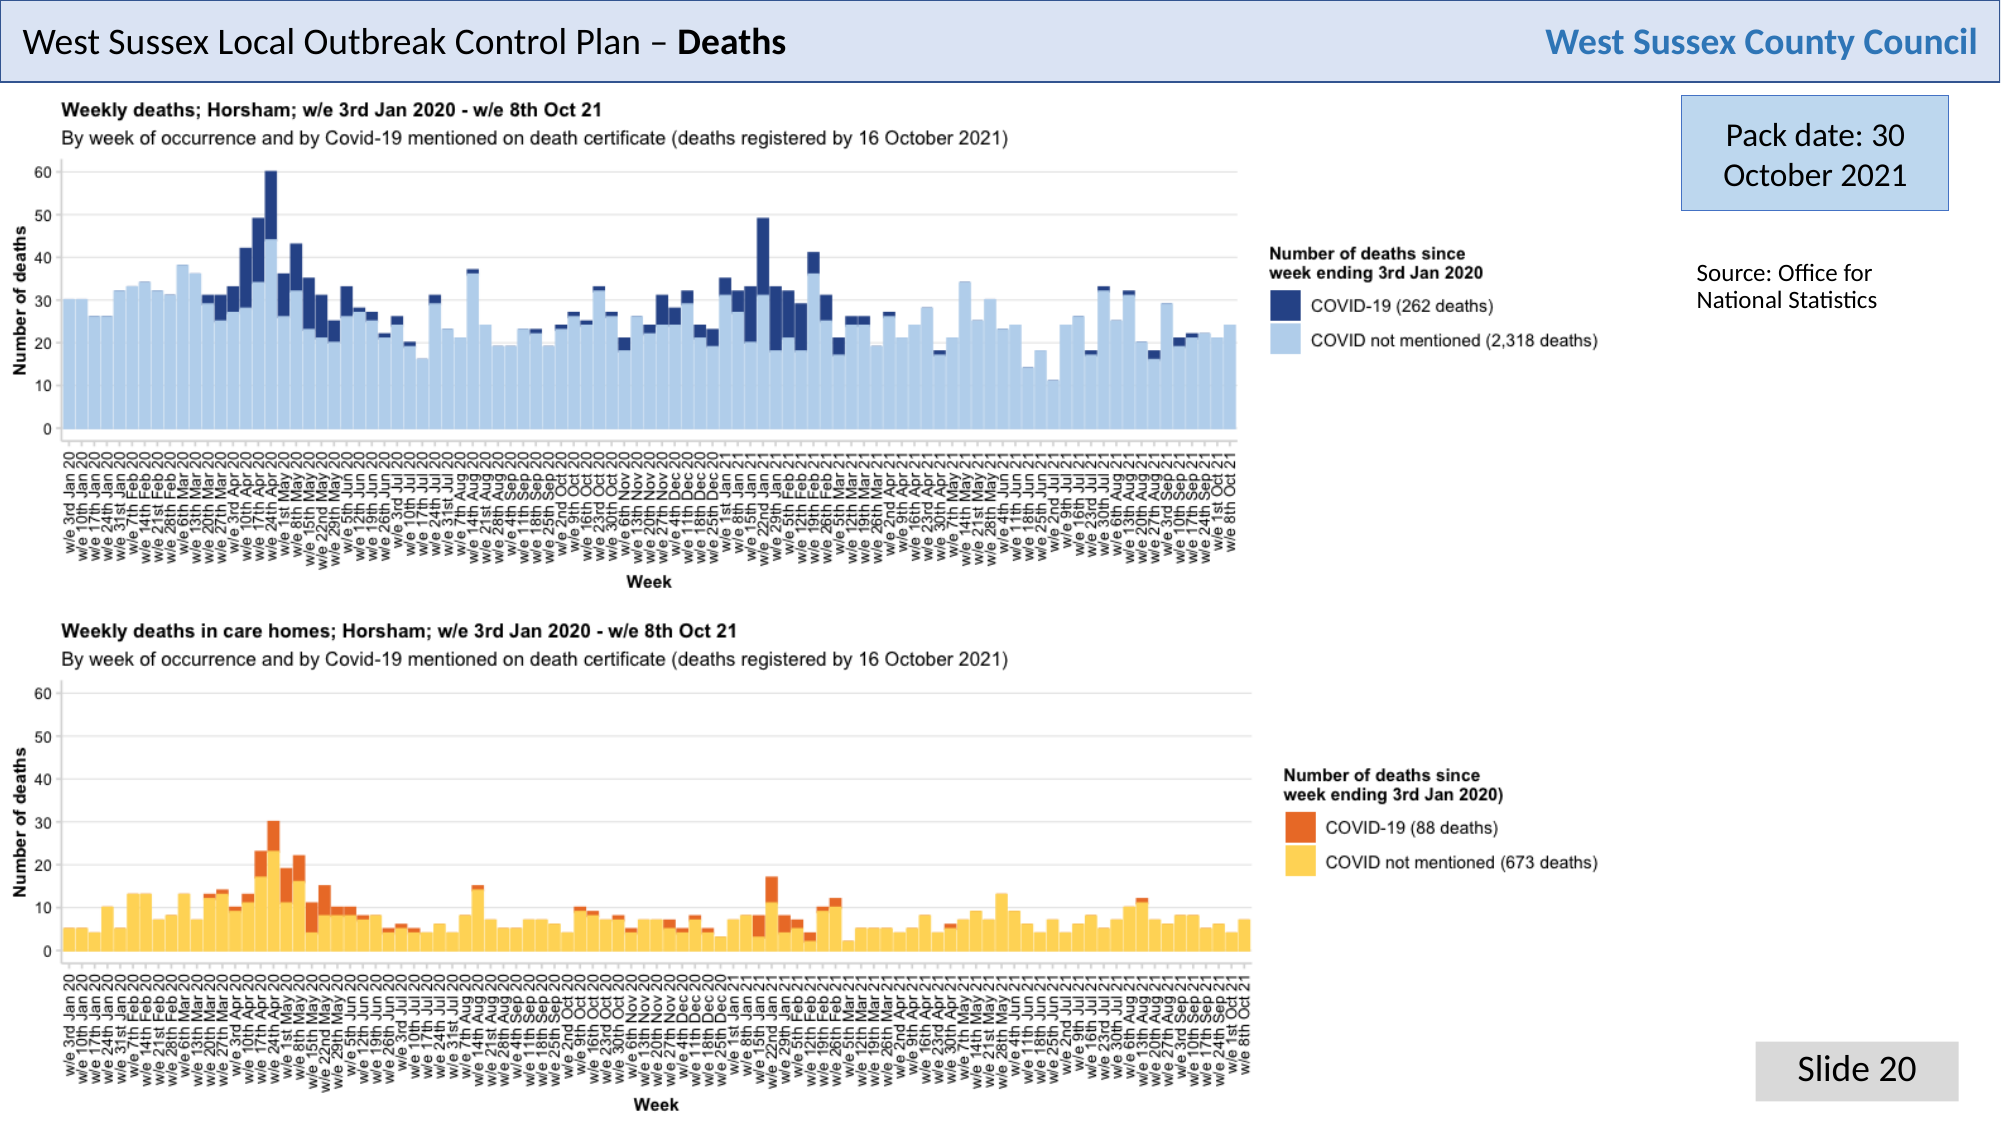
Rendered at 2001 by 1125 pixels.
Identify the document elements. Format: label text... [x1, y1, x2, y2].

list Source: Office for National Statistics [1681, 252, 1959, 289]
list Slide 20 [1755, 1041, 1959, 1102]
picture [3, 612, 1619, 1125]
picture [3, 91, 1619, 602]
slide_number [1681, 95, 1949, 211]
